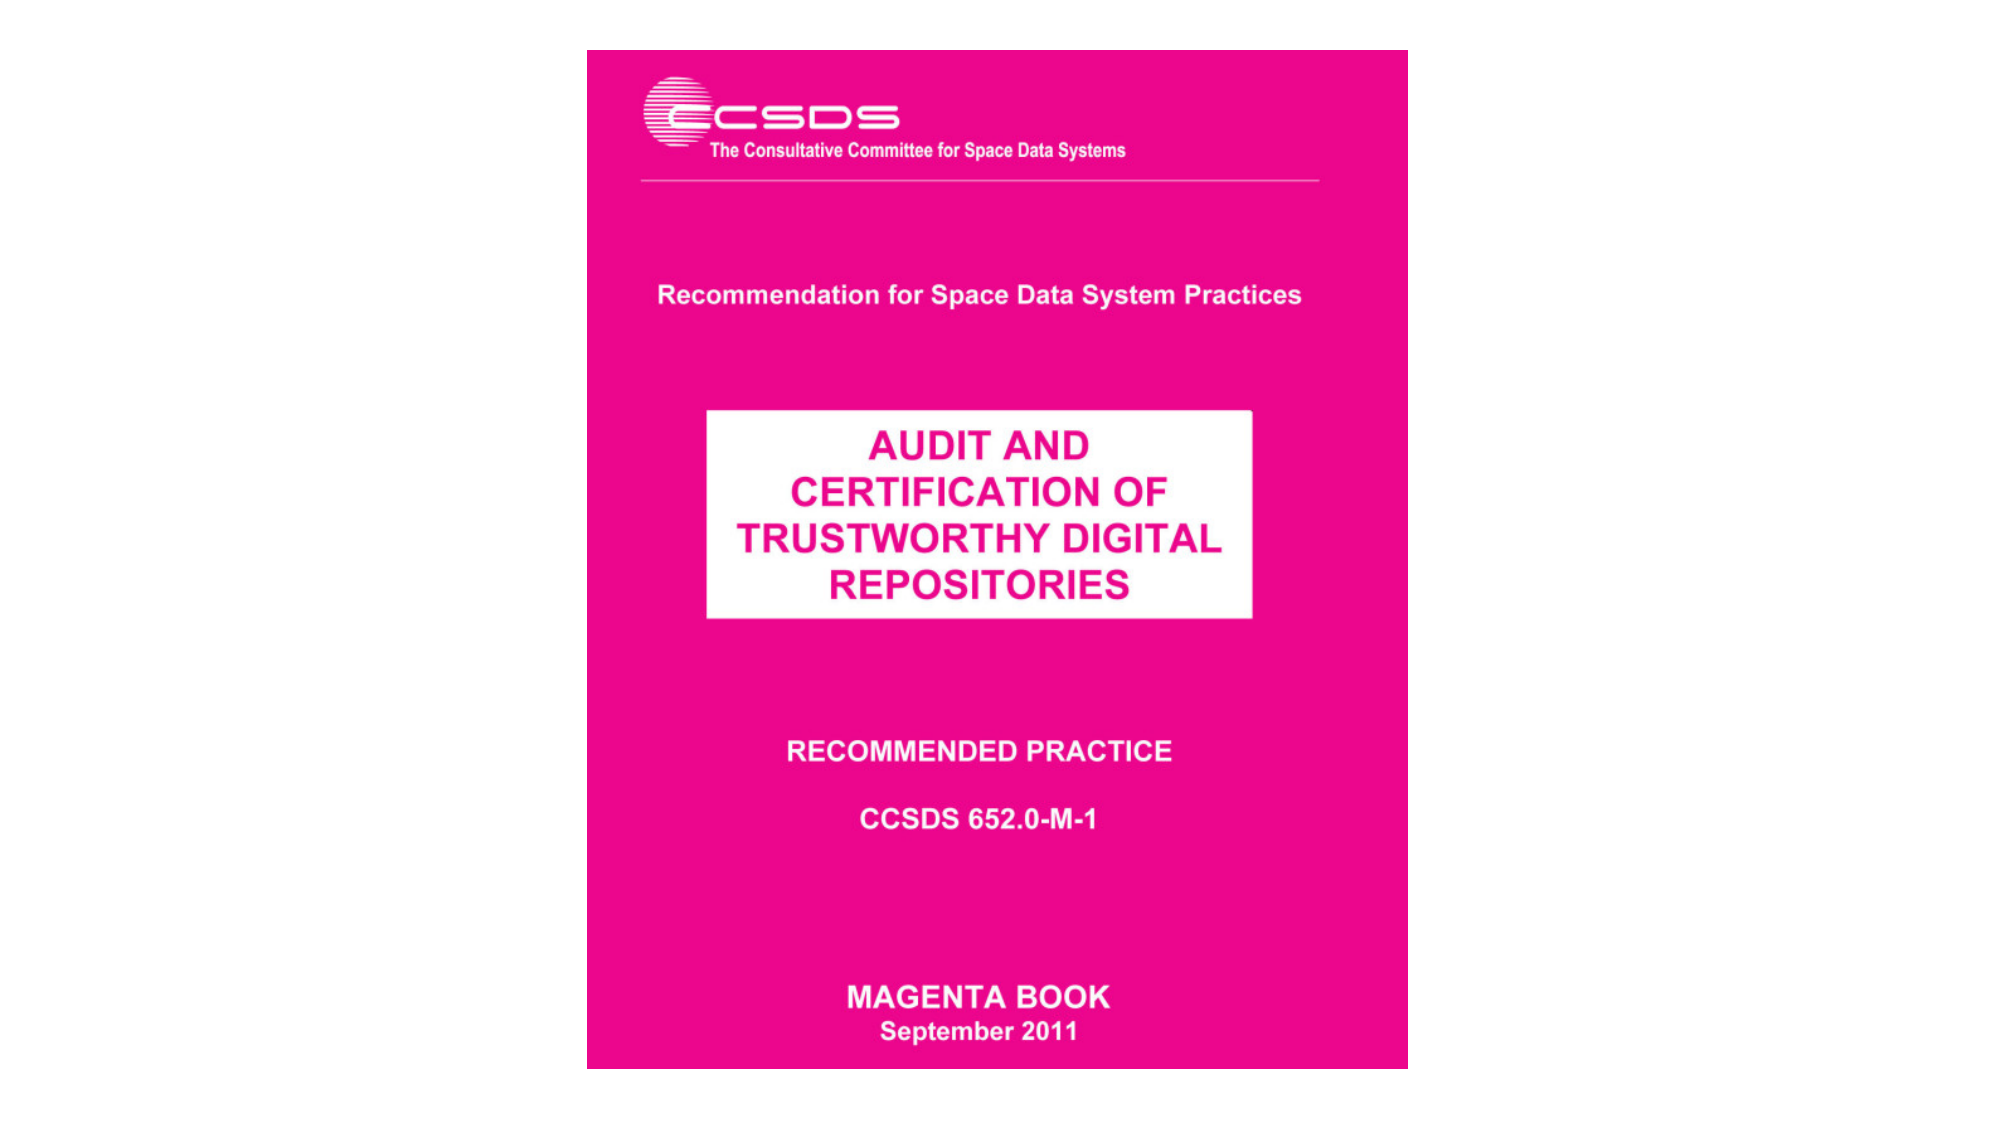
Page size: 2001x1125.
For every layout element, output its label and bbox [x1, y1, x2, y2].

picture [587, 50, 1408, 1069]
